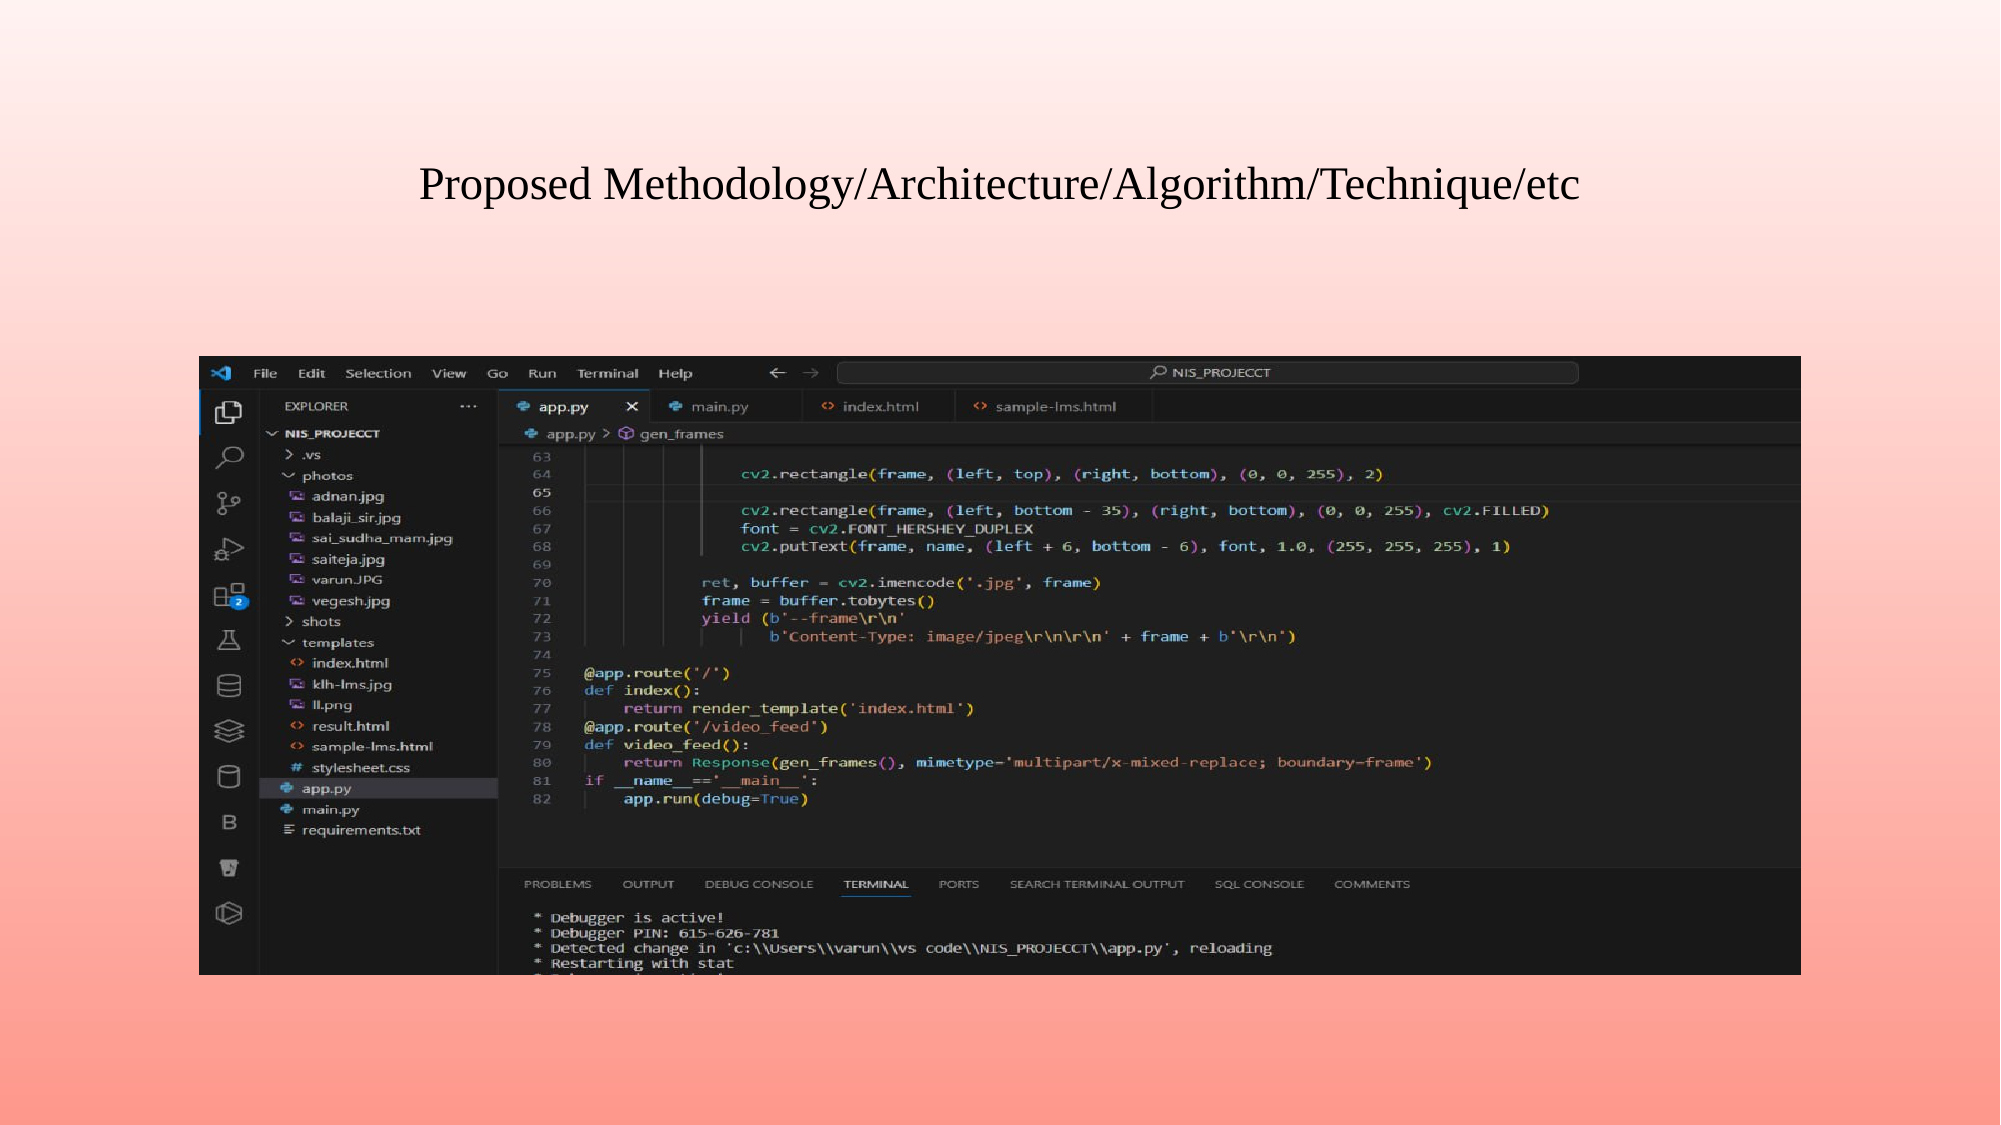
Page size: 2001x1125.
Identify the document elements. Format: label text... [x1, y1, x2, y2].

title Proposed Methodology/Architecture/Algorithm/Technique/etc [0, 0, 2000, 218]
picture [199, 356, 1801, 976]
